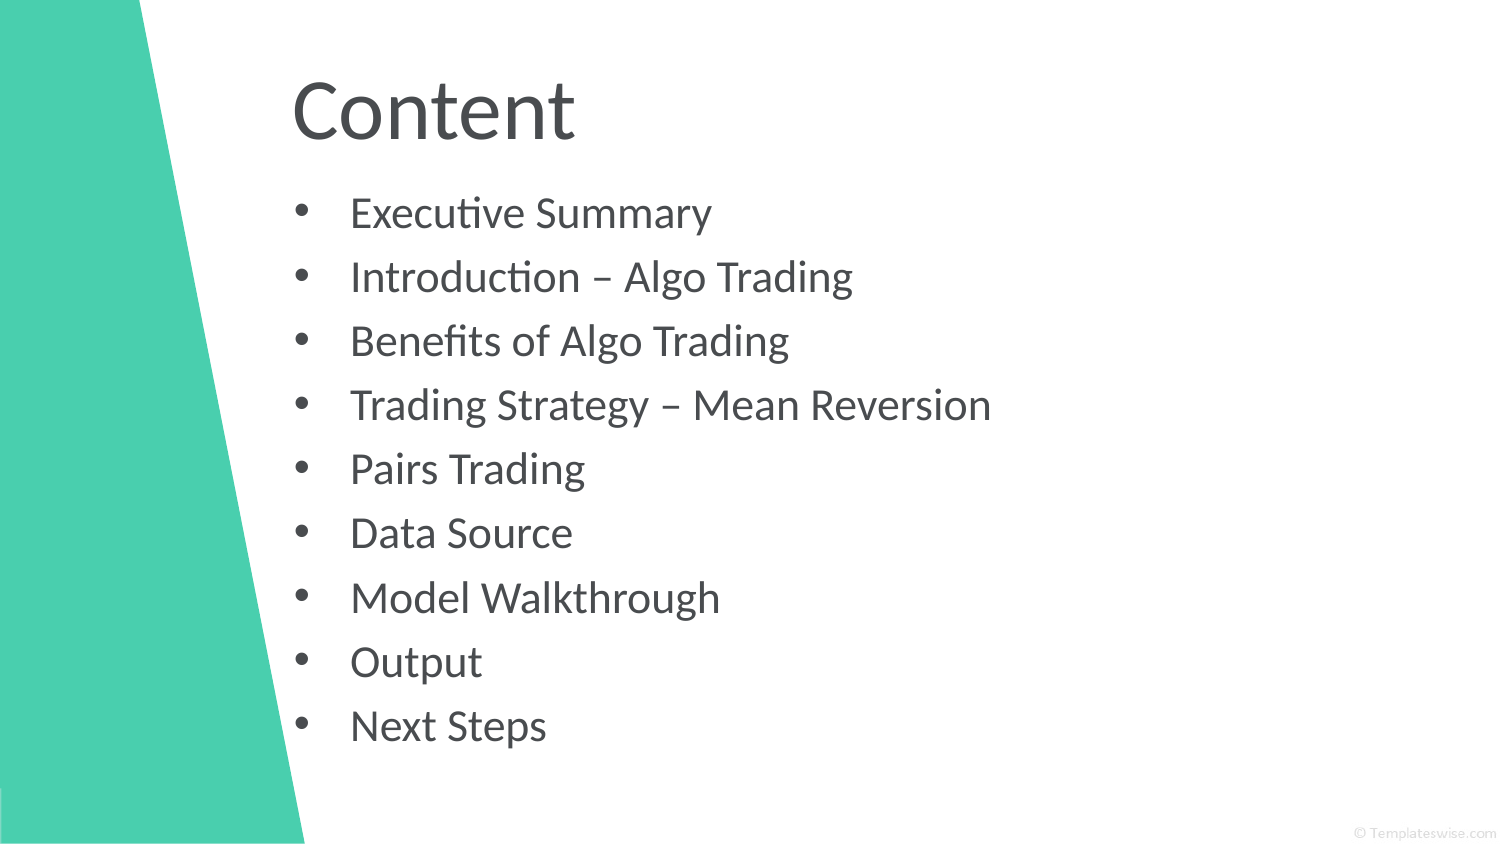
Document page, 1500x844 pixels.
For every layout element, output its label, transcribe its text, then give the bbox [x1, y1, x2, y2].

title Content [277, 34, 1398, 175]
list Executive Summary Introduction – Algo Trading Benefits of Algo Trading Trading Strategy – Mean Reversion Pairs Trading Data Source Model Walkthrough Output Next Steps [278, 174, 1398, 759]
picture [140, 0, 1500, 844]
